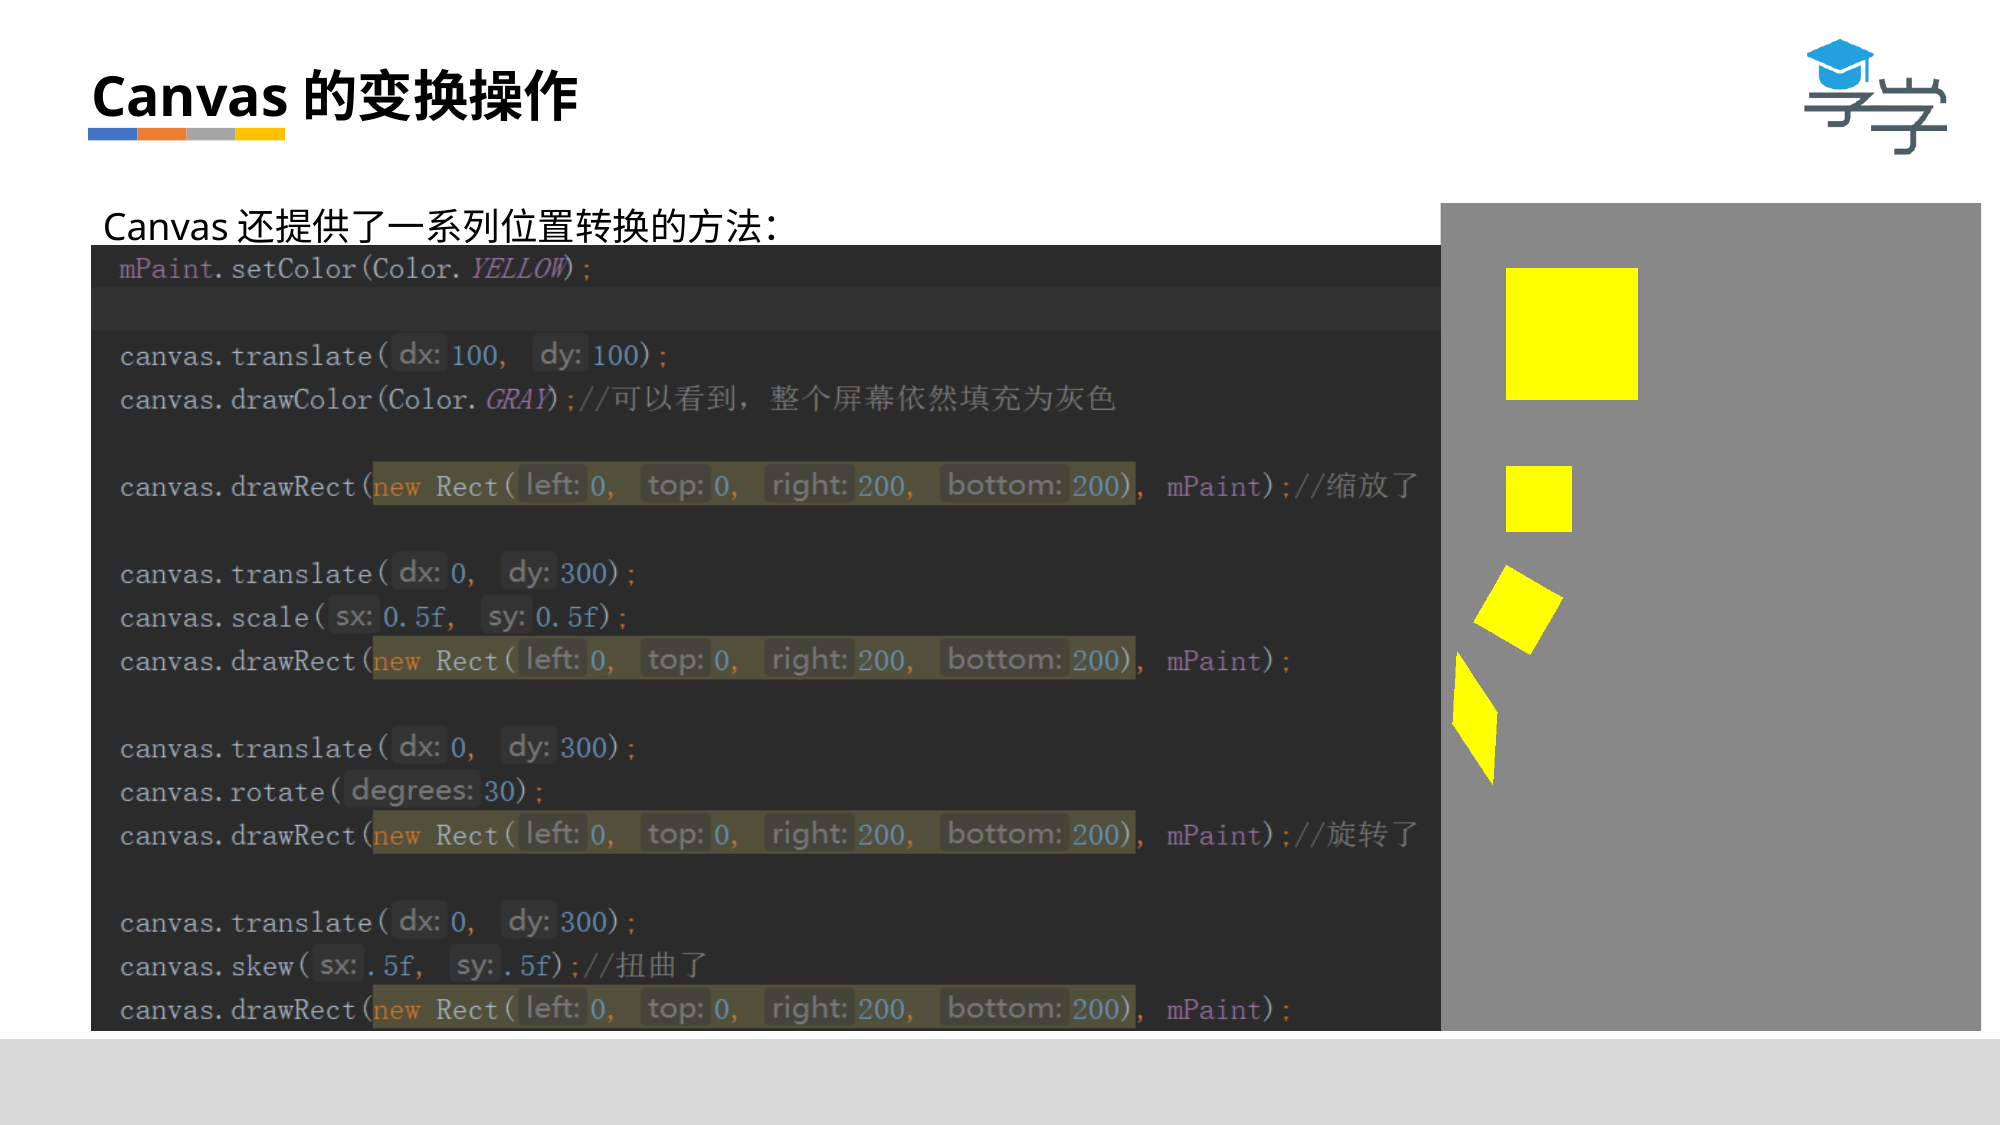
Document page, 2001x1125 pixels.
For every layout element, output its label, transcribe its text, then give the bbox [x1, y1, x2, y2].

picture [1799, 20, 1952, 173]
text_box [88, 127, 285, 141]
picture [90, 202, 1982, 1031]
text_box Canvas的变换操作 [91, 60, 781, 128]
text_box Canvas还提供了一系列位置转换的方法：rorate、scale、translate、skew(扭曲)等。 [88, 195, 1474, 301]
